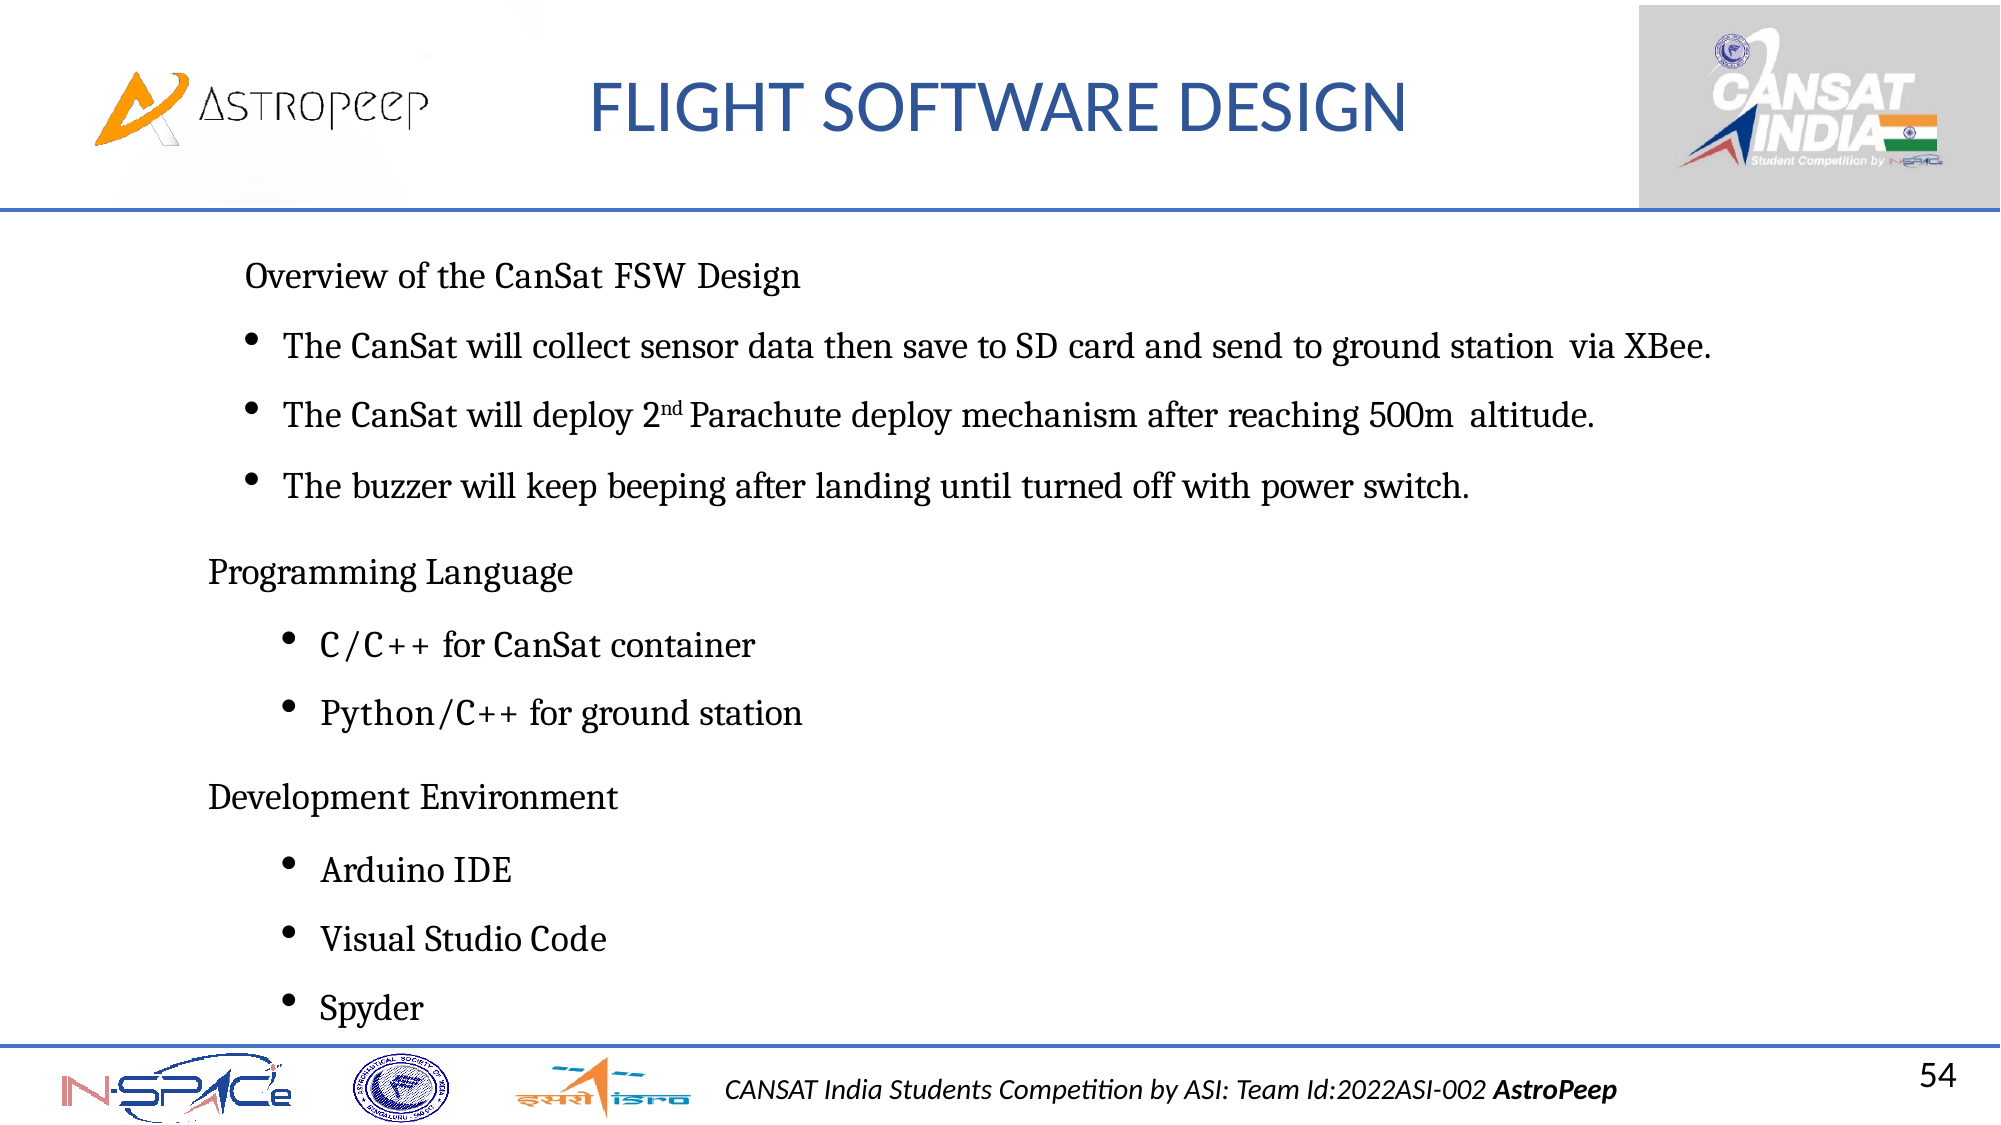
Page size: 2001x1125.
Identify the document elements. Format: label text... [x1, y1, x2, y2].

picture [507, 1051, 703, 1124]
picture [352, 1051, 450, 1124]
text_box FLIGHT SOFTWARE DESIGN [497, 48, 1503, 154]
picture [1639, 5, 2000, 208]
slide_number 54 [1521, 1042, 1972, 1103]
text_box Overview of the CanSat FSW Design The CanSat will collect sensor data then save to SD card and send to ground station via XBee. The CanSat will deploy 2nd Parachute deploy mechanism after reaching 500m altitude. The buzzer will keep beeping after landing until turned off with power switch. Programming Language C/C++ for CanSat container Python/C++ for ground station Development Environment Arduino IDE Visual Studio Code Spyder [201, 226, 1799, 1028]
picture [59, 1052, 295, 1125]
picture [18, 0, 538, 206]
